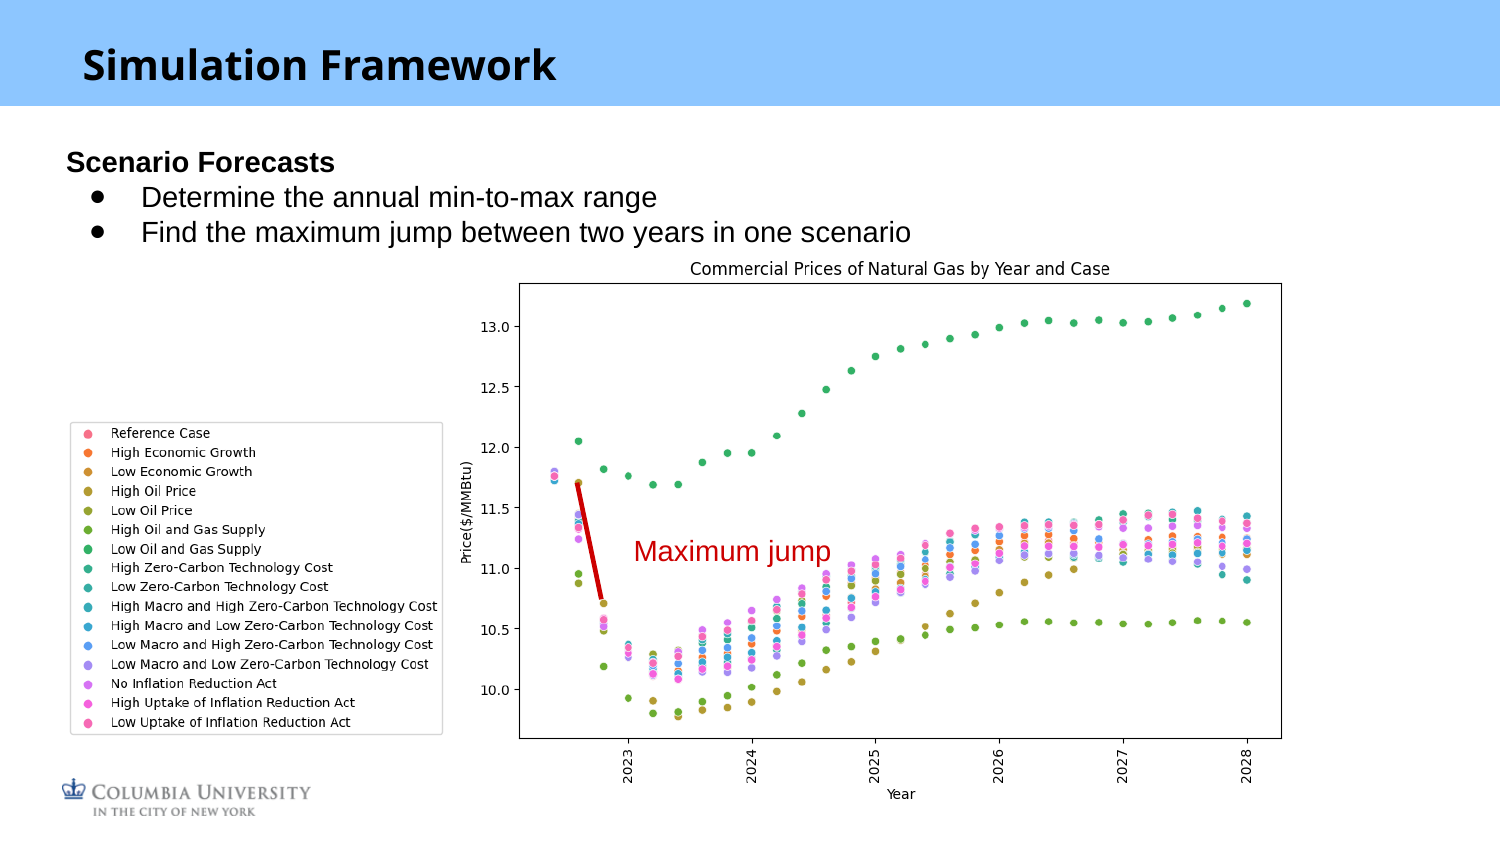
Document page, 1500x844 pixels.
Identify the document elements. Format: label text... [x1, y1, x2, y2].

picture [67, 420, 449, 741]
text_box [449, 250, 1287, 810]
list Scenario Forecasts Determine the annual min-to-max range Find the maximum jump between two years in one scenario [51, 127, 1449, 271]
title Simulation Framework [67, 16, 1466, 111]
picture [62, 778, 311, 816]
